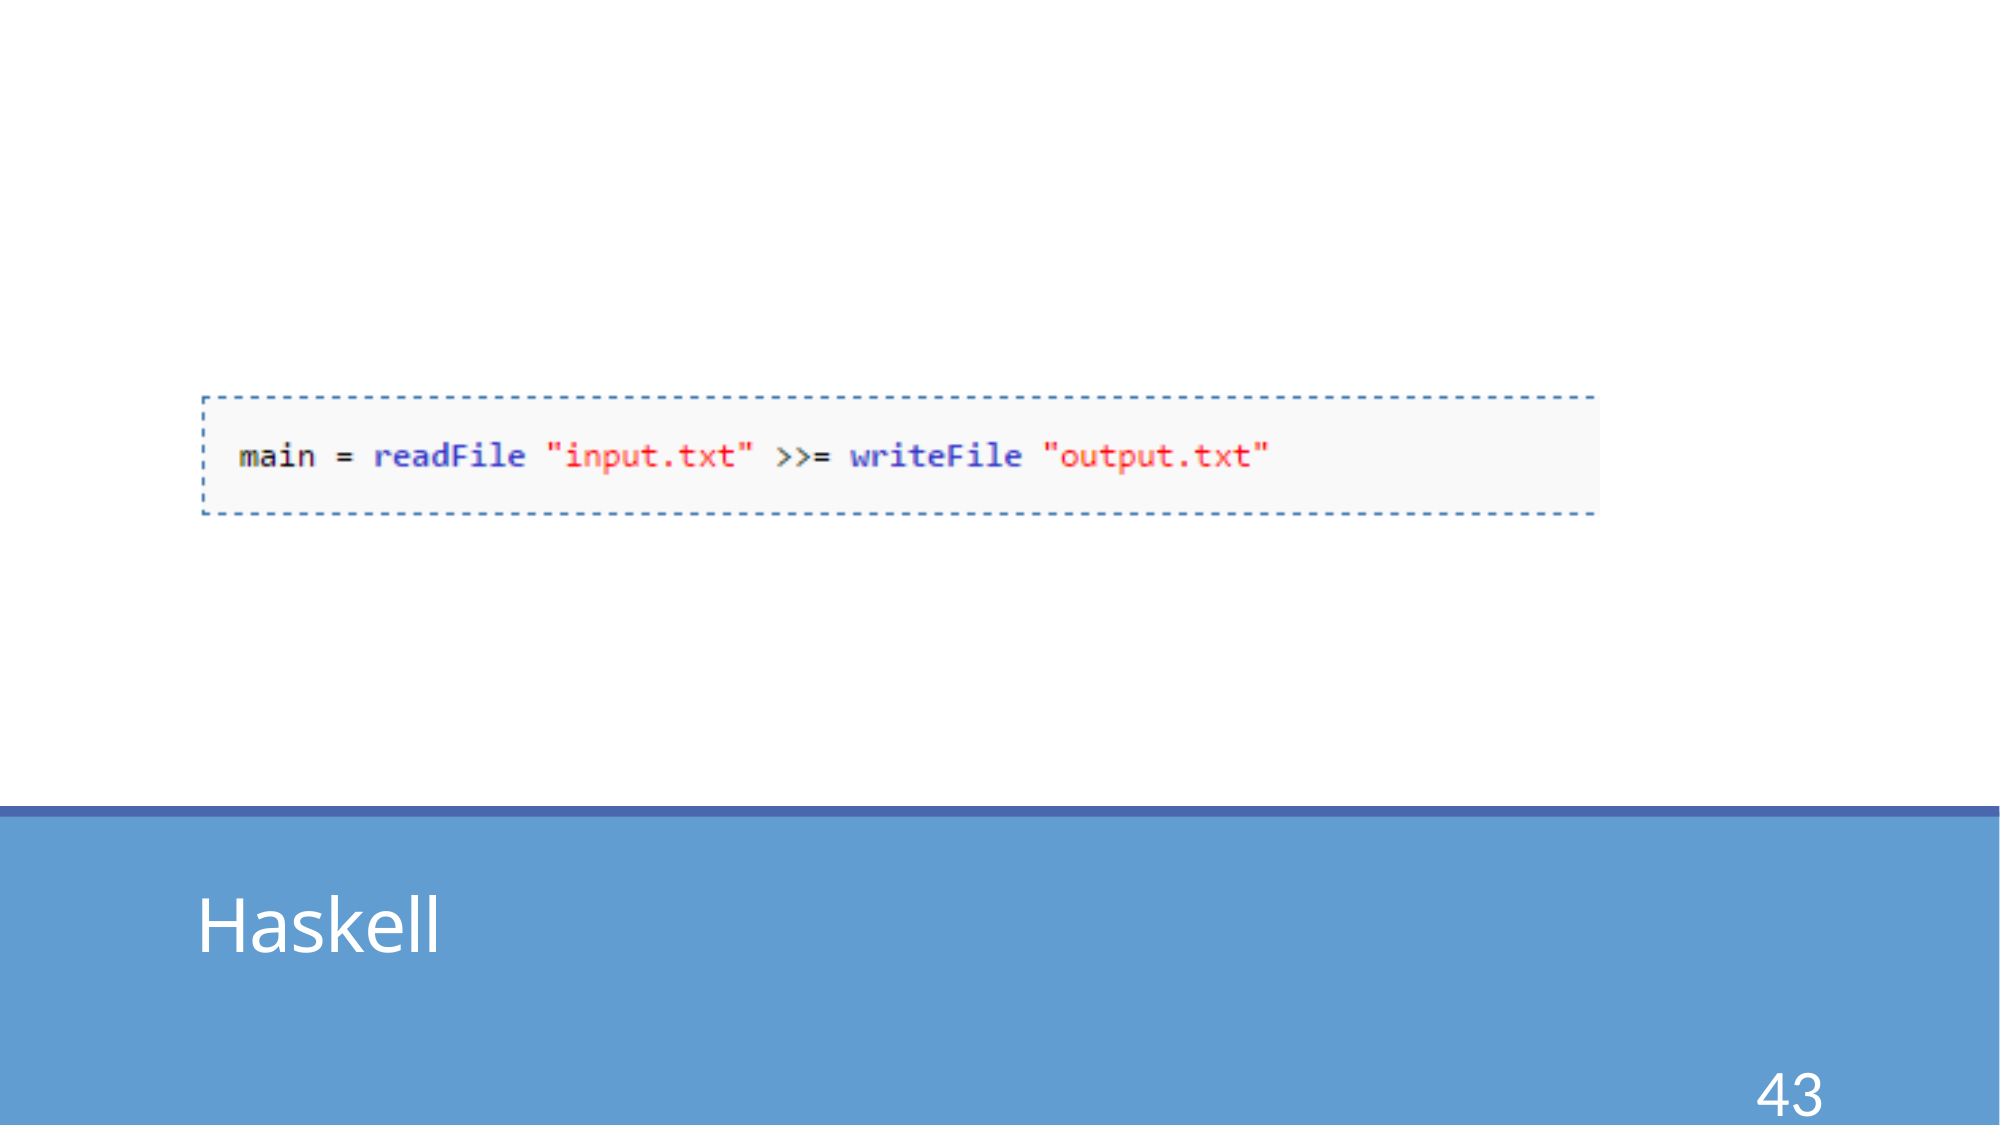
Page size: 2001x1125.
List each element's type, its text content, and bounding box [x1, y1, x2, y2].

slide_number 43 [1624, 1059, 1840, 1120]
picture [148, 376, 1601, 575]
title Haskell [180, 832, 1839, 968]
